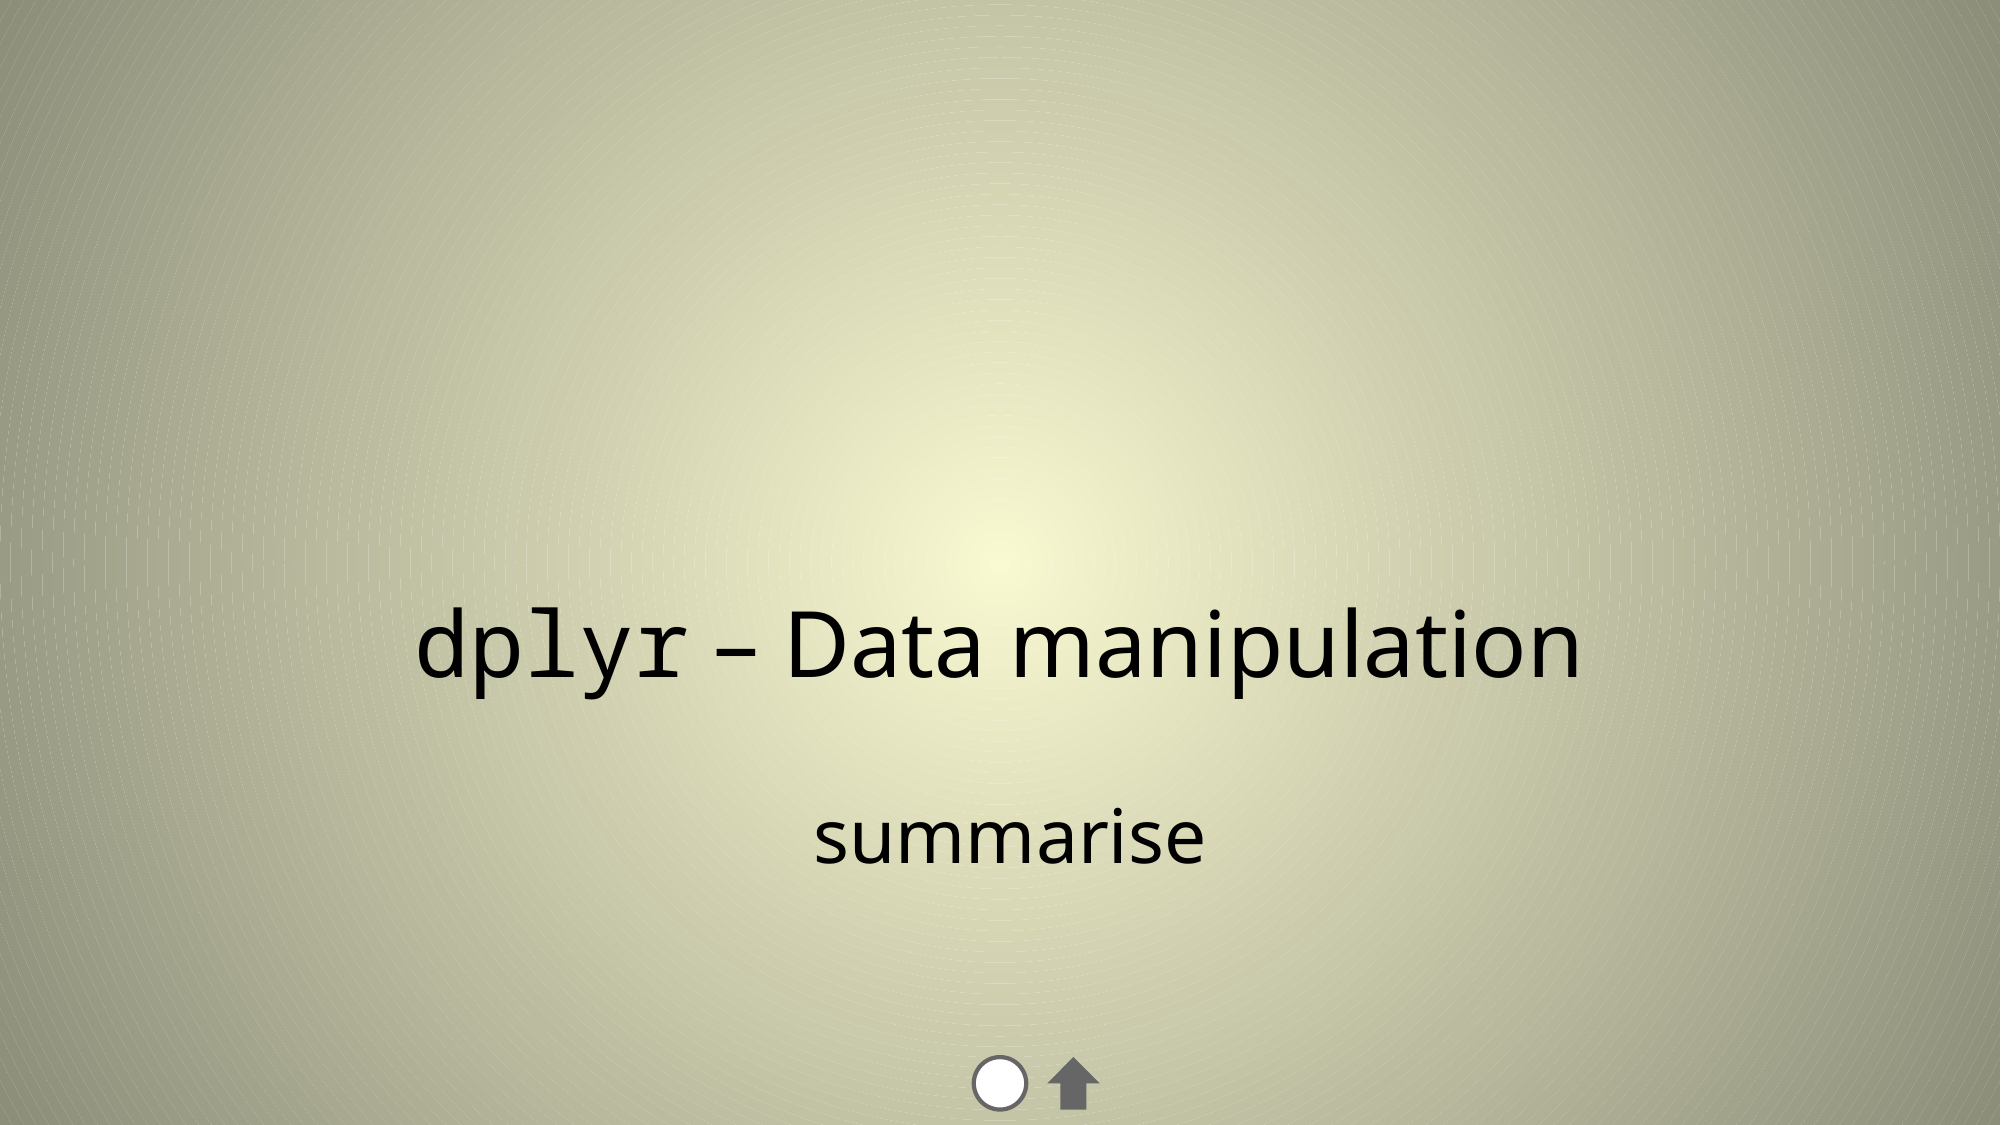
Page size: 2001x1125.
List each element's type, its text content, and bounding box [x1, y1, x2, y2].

text_box [971, 1054, 1029, 1112]
text_box [1045, 1054, 1102, 1112]
title dplyr – Data manipulation [150, 507, 1850, 773]
list summarise [150, 773, 1850, 980]
